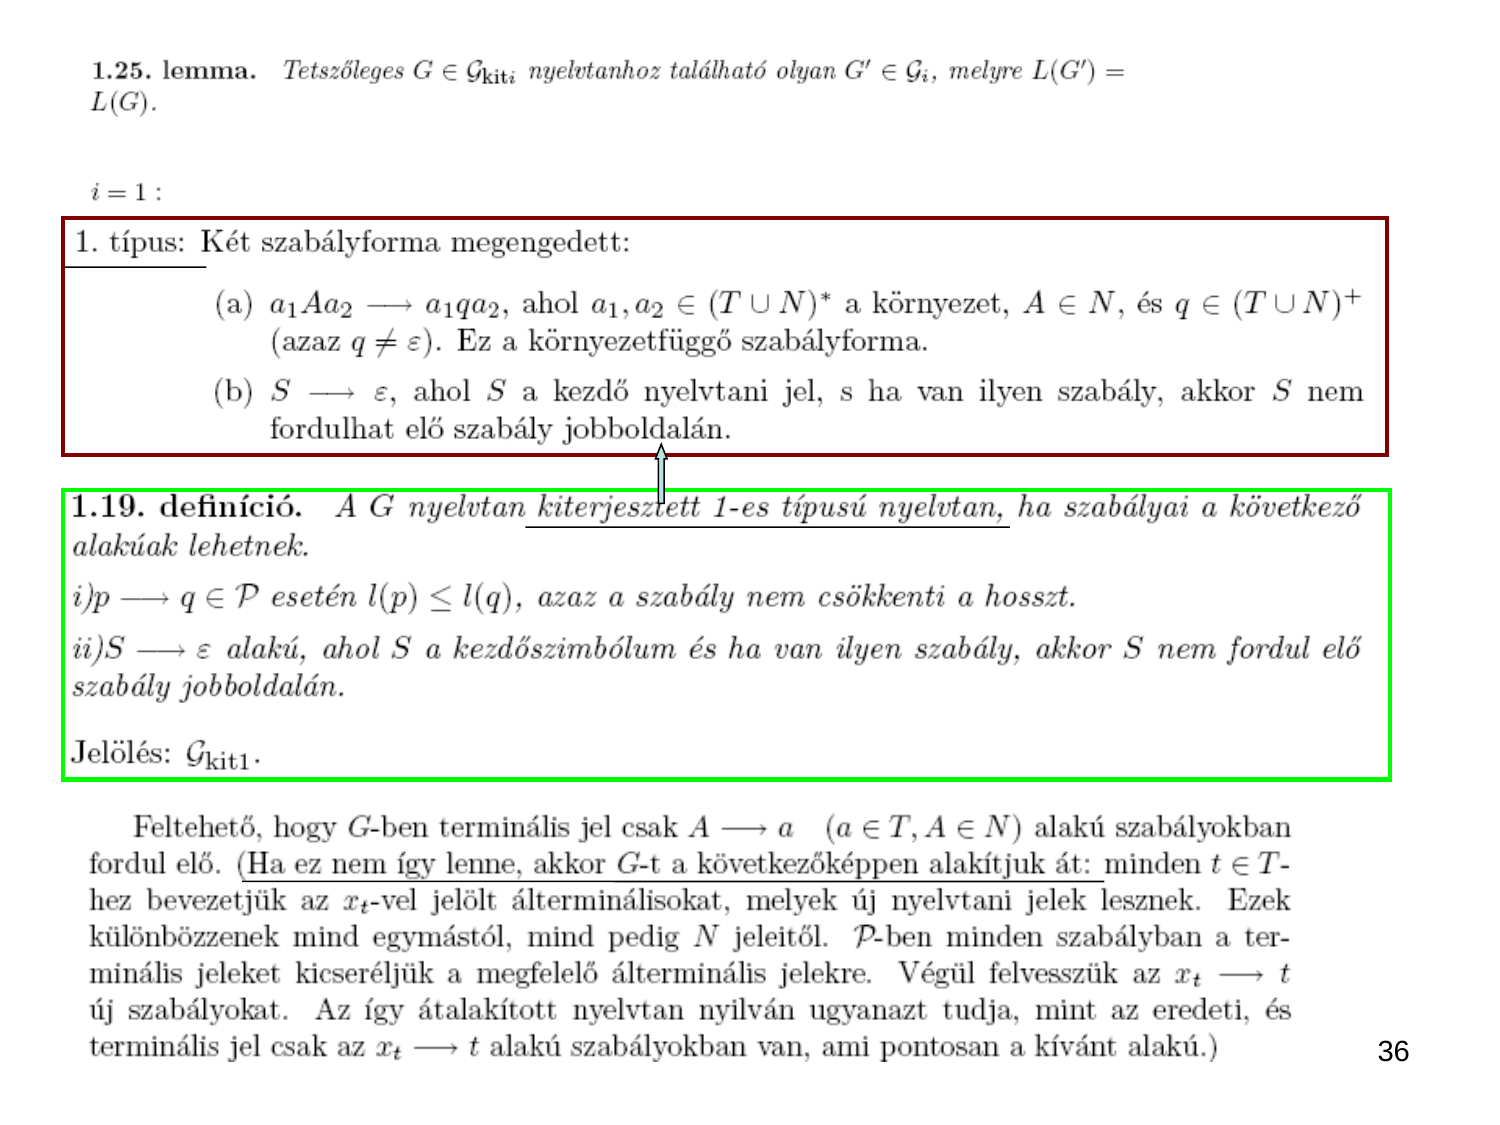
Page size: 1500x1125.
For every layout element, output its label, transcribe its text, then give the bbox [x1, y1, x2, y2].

picture [64, 810, 1353, 1062]
picture [76, 54, 1130, 210]
picture [64, 219, 1386, 453]
text_box [658, 461, 665, 490]
slide_number 36 [1074, 1024, 1426, 1103]
picture [64, 491, 1388, 778]
